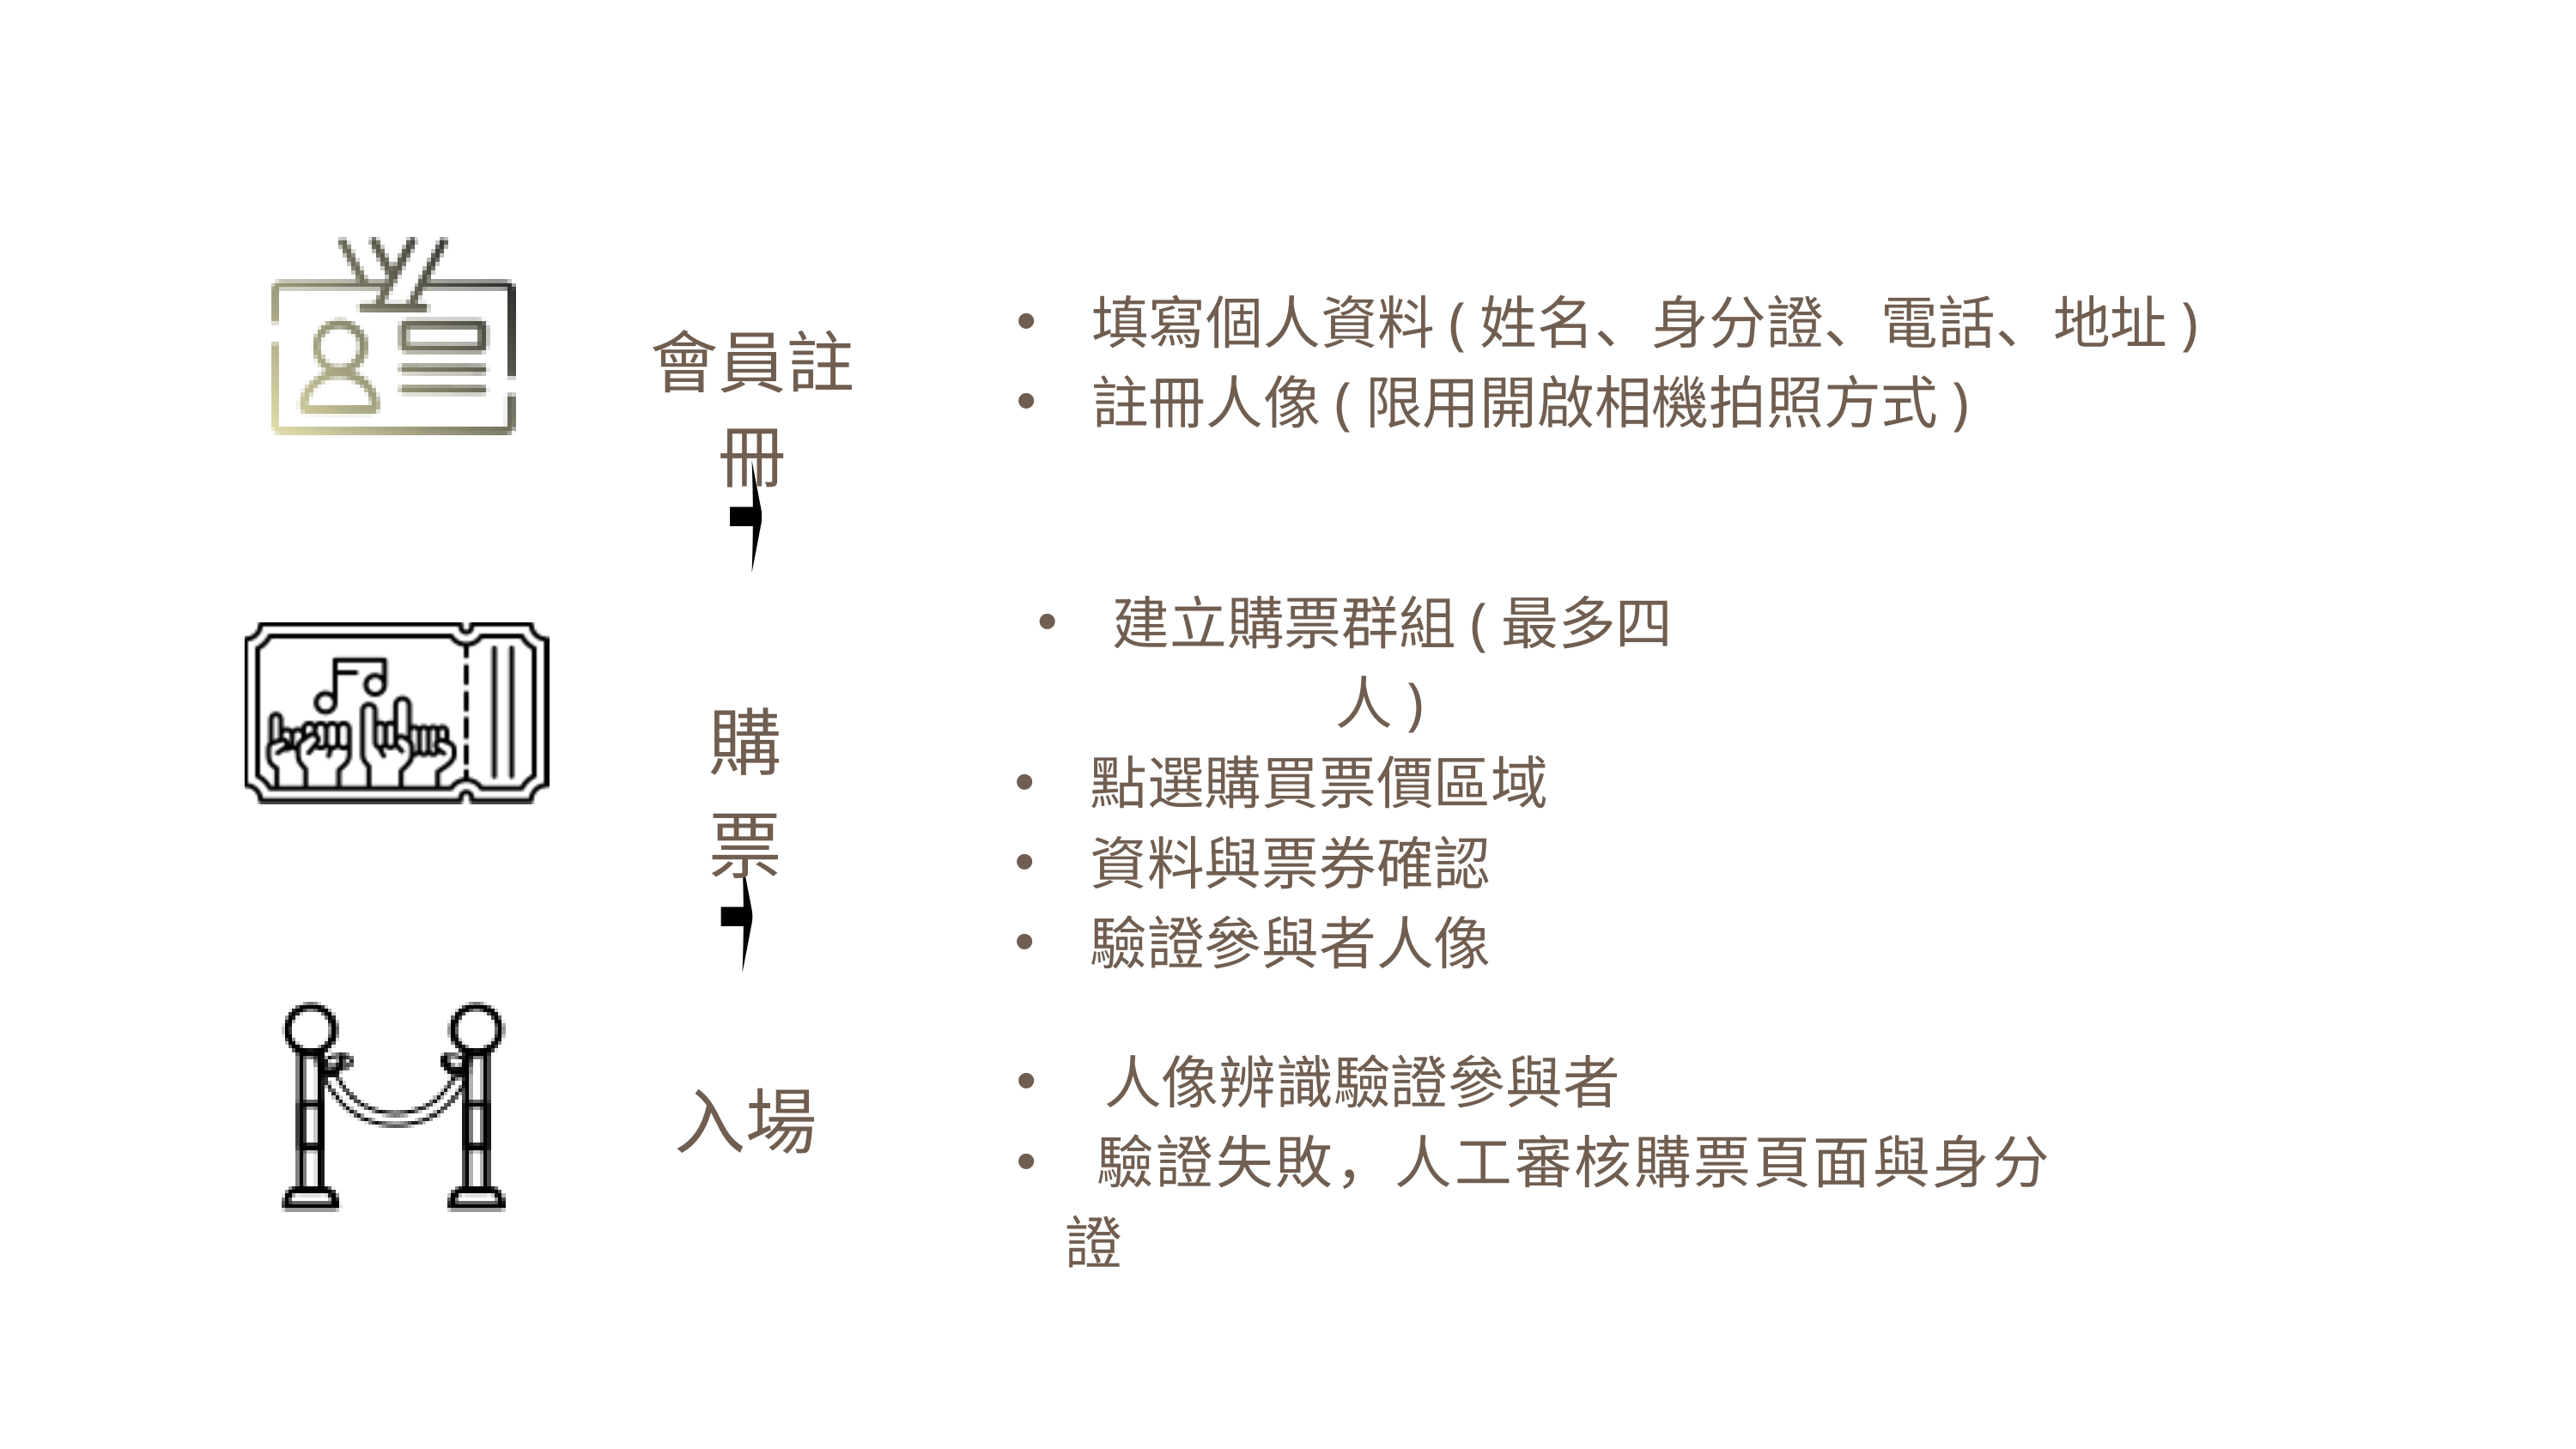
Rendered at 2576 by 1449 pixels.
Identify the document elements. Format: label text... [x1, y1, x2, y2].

text_box [730, 496, 762, 573]
text_box 建立購票群組(最多四人) 點選購買票價區域 資料與票券確認 驗證參與者人像 [966, 575, 1696, 976]
text_box 填寫個人資料(姓名、身分證、電話、地址) 註冊人像(限用開啟相機拍照方式) [968, 275, 2332, 435]
text_box [271, 237, 516, 436]
text_box [720, 888, 753, 973]
text_box 入場 [674, 1062, 817, 1162]
text_box 人像辨識驗證參與者 驗證失敗，人工審核購票頁面與身分證 [968, 1034, 2050, 1276]
text_box 購票 [672, 682, 819, 888]
text_box [244, 622, 550, 804]
text_box 會員註冊 [617, 305, 889, 496]
text_box [282, 1002, 506, 1212]
